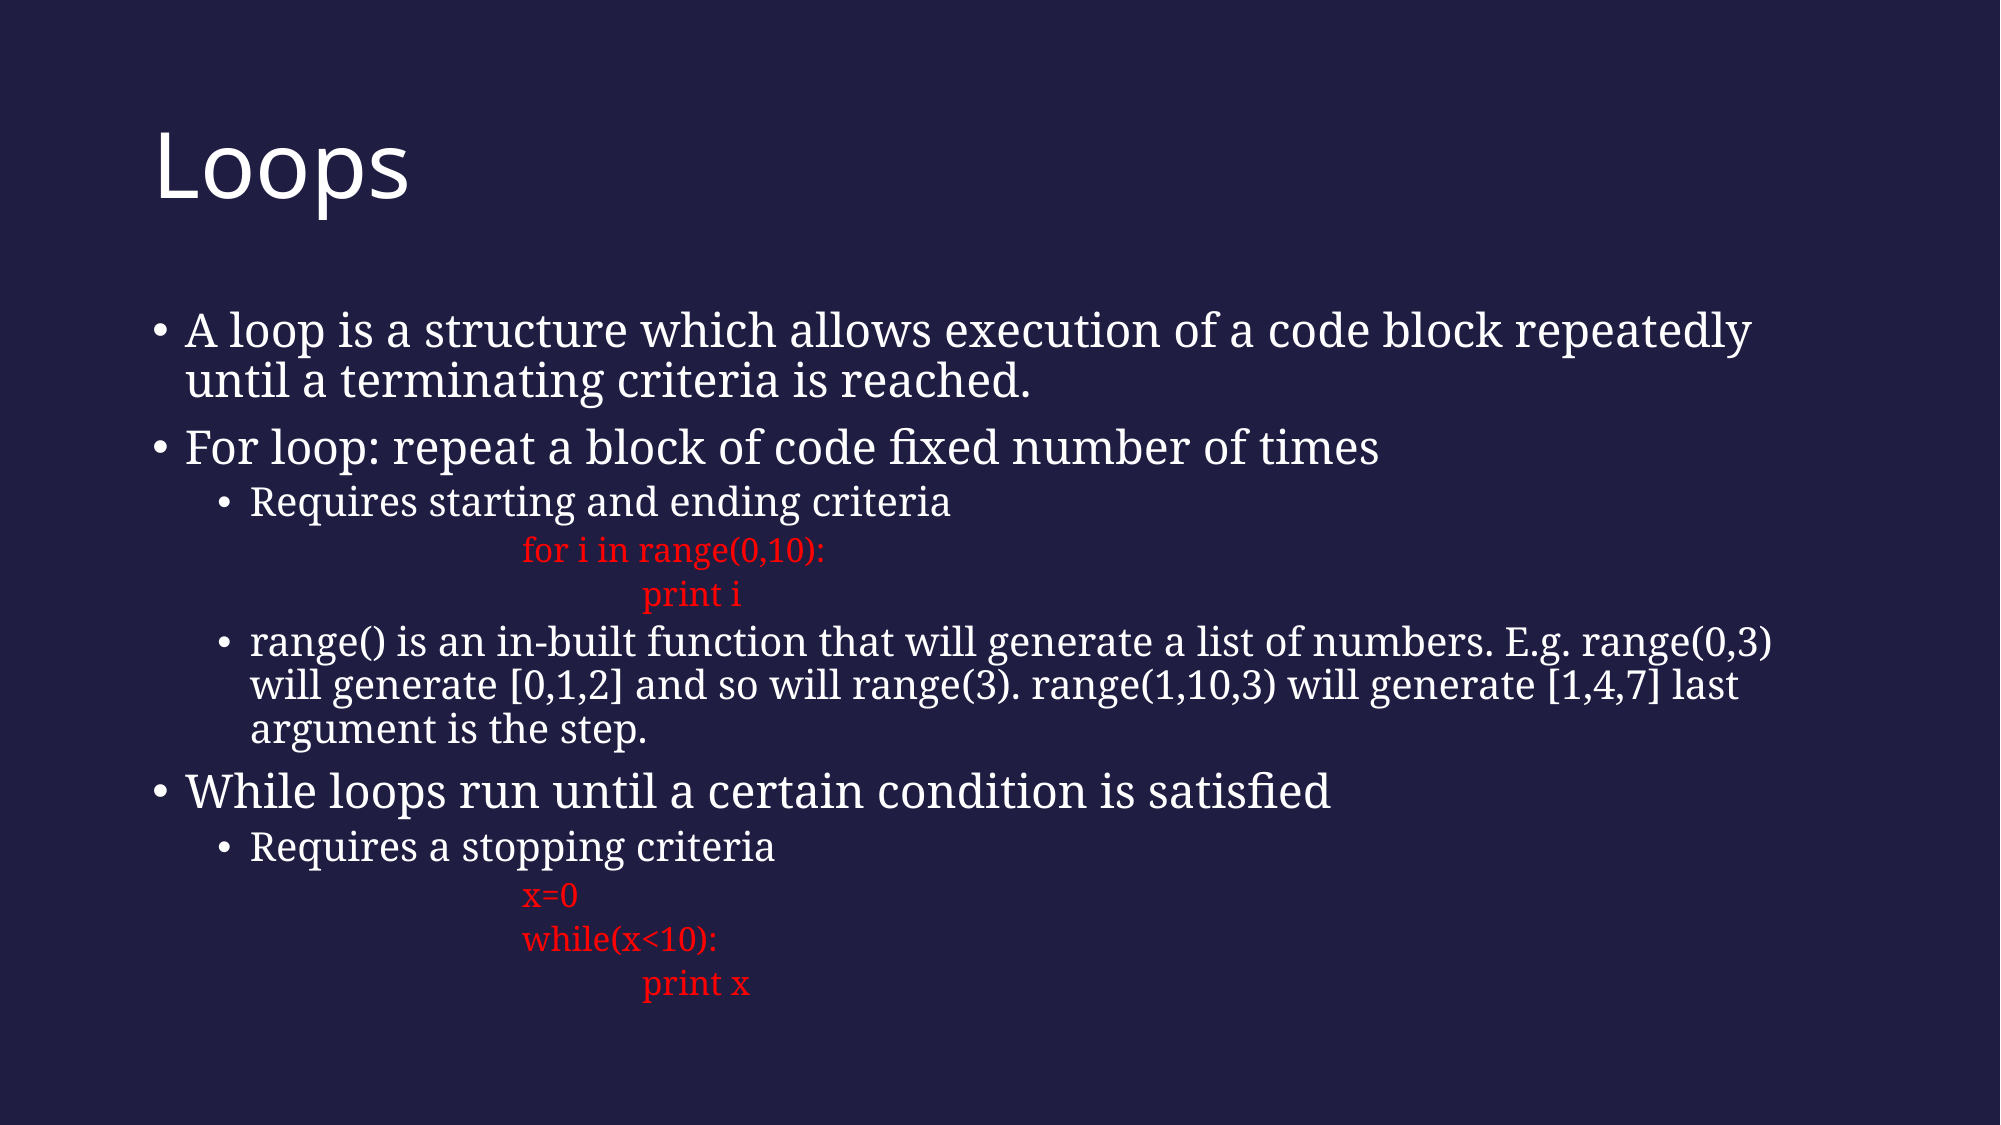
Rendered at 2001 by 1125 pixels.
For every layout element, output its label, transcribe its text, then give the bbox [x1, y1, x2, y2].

list A loop is a structure which allows execution of a code block repeatedly until a terminating criteria is reached. For loop: repeat a block of code fixed number of times Requires starting and ending criteria for i in range(0,10): print i range() is an in-built function that will generate a list of numbers. E.g. range(0,3) will generate [0,1,2] and so will range(3). range(1,10,3) will generate [1,4,7] last argument is the step. While loops run until a certain condition is satisfied Requires a stopping criteria x=0 while(x<10): print x [137, 299, 1863, 1014]
title Loops [137, 59, 1863, 278]
